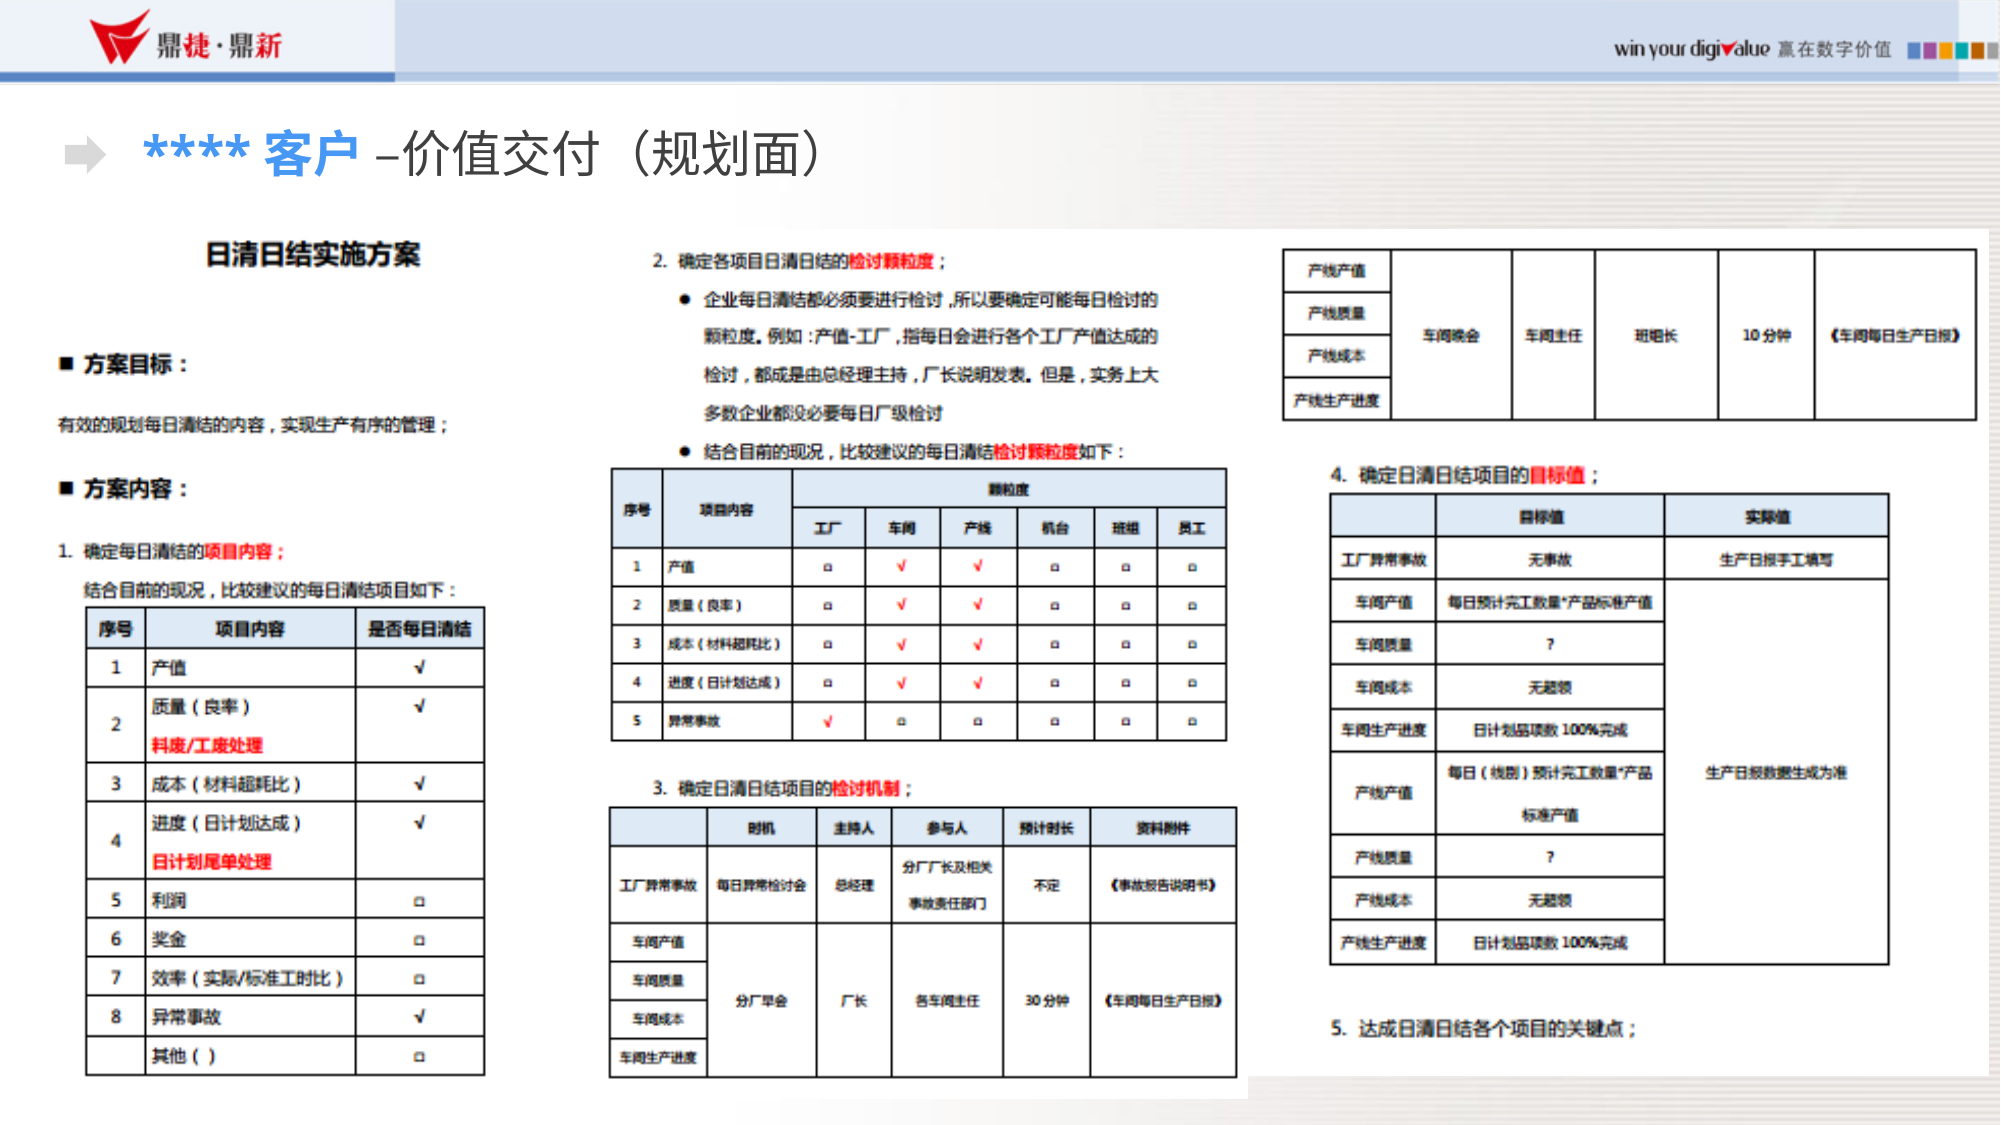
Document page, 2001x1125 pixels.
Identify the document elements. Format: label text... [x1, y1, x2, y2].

title ****客户 –价值交付（规划面） [127, 115, 1853, 193]
picture [0, 0, 2000, 1125]
